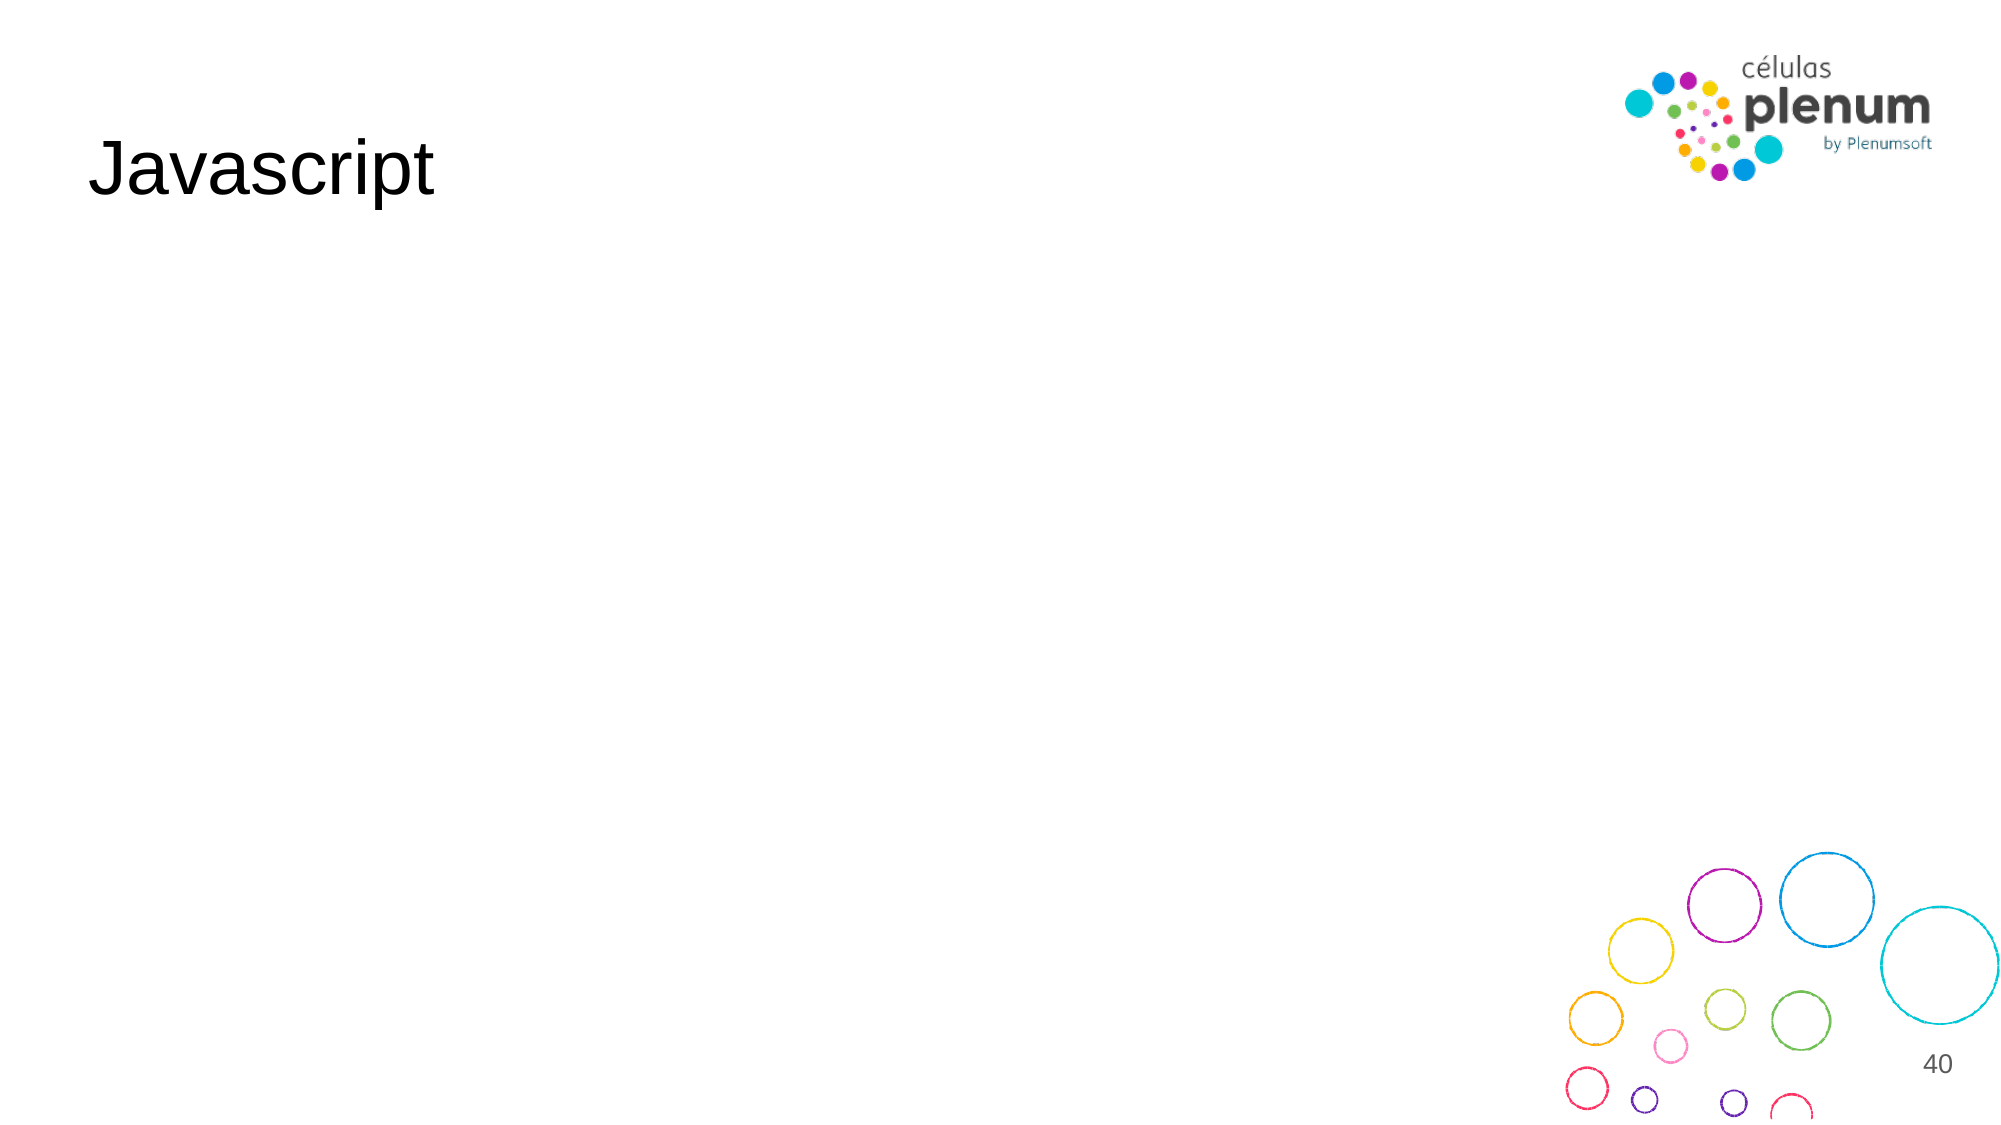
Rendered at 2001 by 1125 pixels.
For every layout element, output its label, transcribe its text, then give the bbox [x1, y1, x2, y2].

picture [1508, 847, 2000, 1125]
title Javascript [68, 97, 1932, 223]
picture [1625, 54, 1933, 181]
